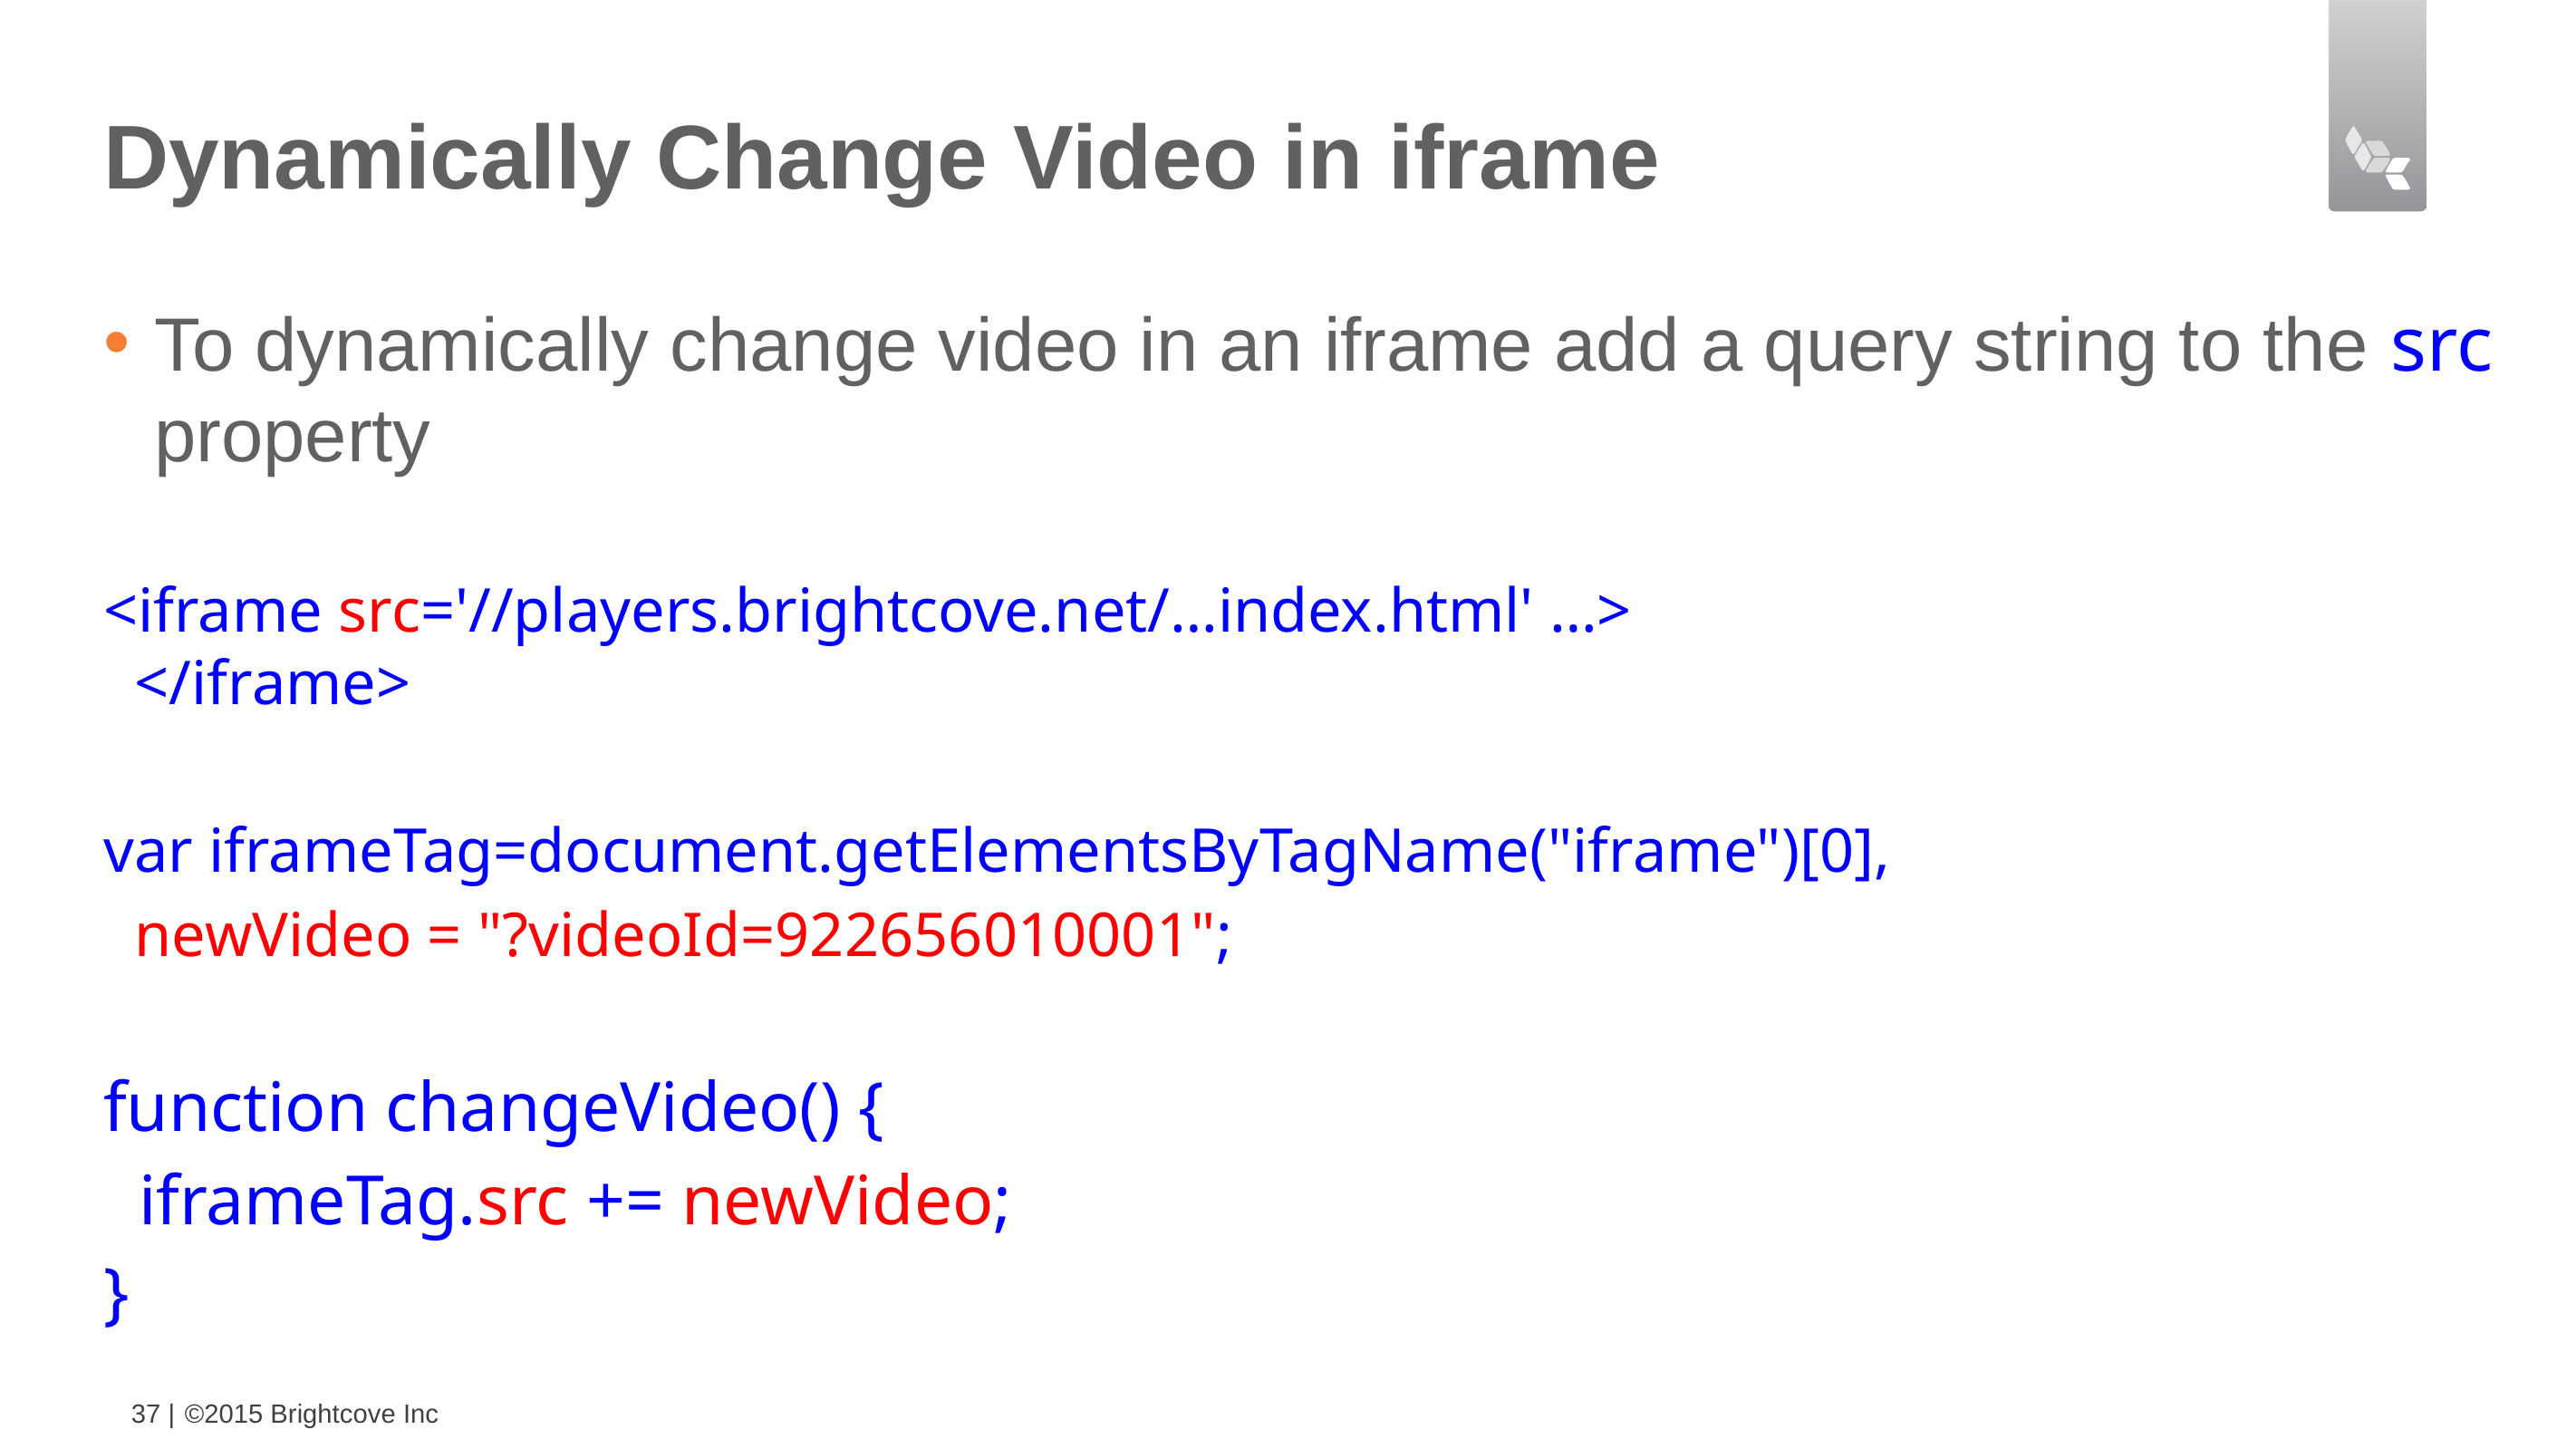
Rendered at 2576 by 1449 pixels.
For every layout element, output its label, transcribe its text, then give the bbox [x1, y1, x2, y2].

list To dynamically change video in an iframe add a query string to the src property <iframe src='//players.brightcove.net/…index.html' …> </iframe> var iframeTag=document.getElementsByTagName("iframe")[0], newVideo = "?videoId=922656010001"; function changeVideo() { iframeTag.src += newVideo; } [80, 284, 2523, 1302]
title Dynamically Change Video in iframe [80, 44, 2270, 260]
footer ©2015 Brightcove Inc [189, 1374, 988, 1449]
slide_number 37 | [88, 1374, 189, 1449]
